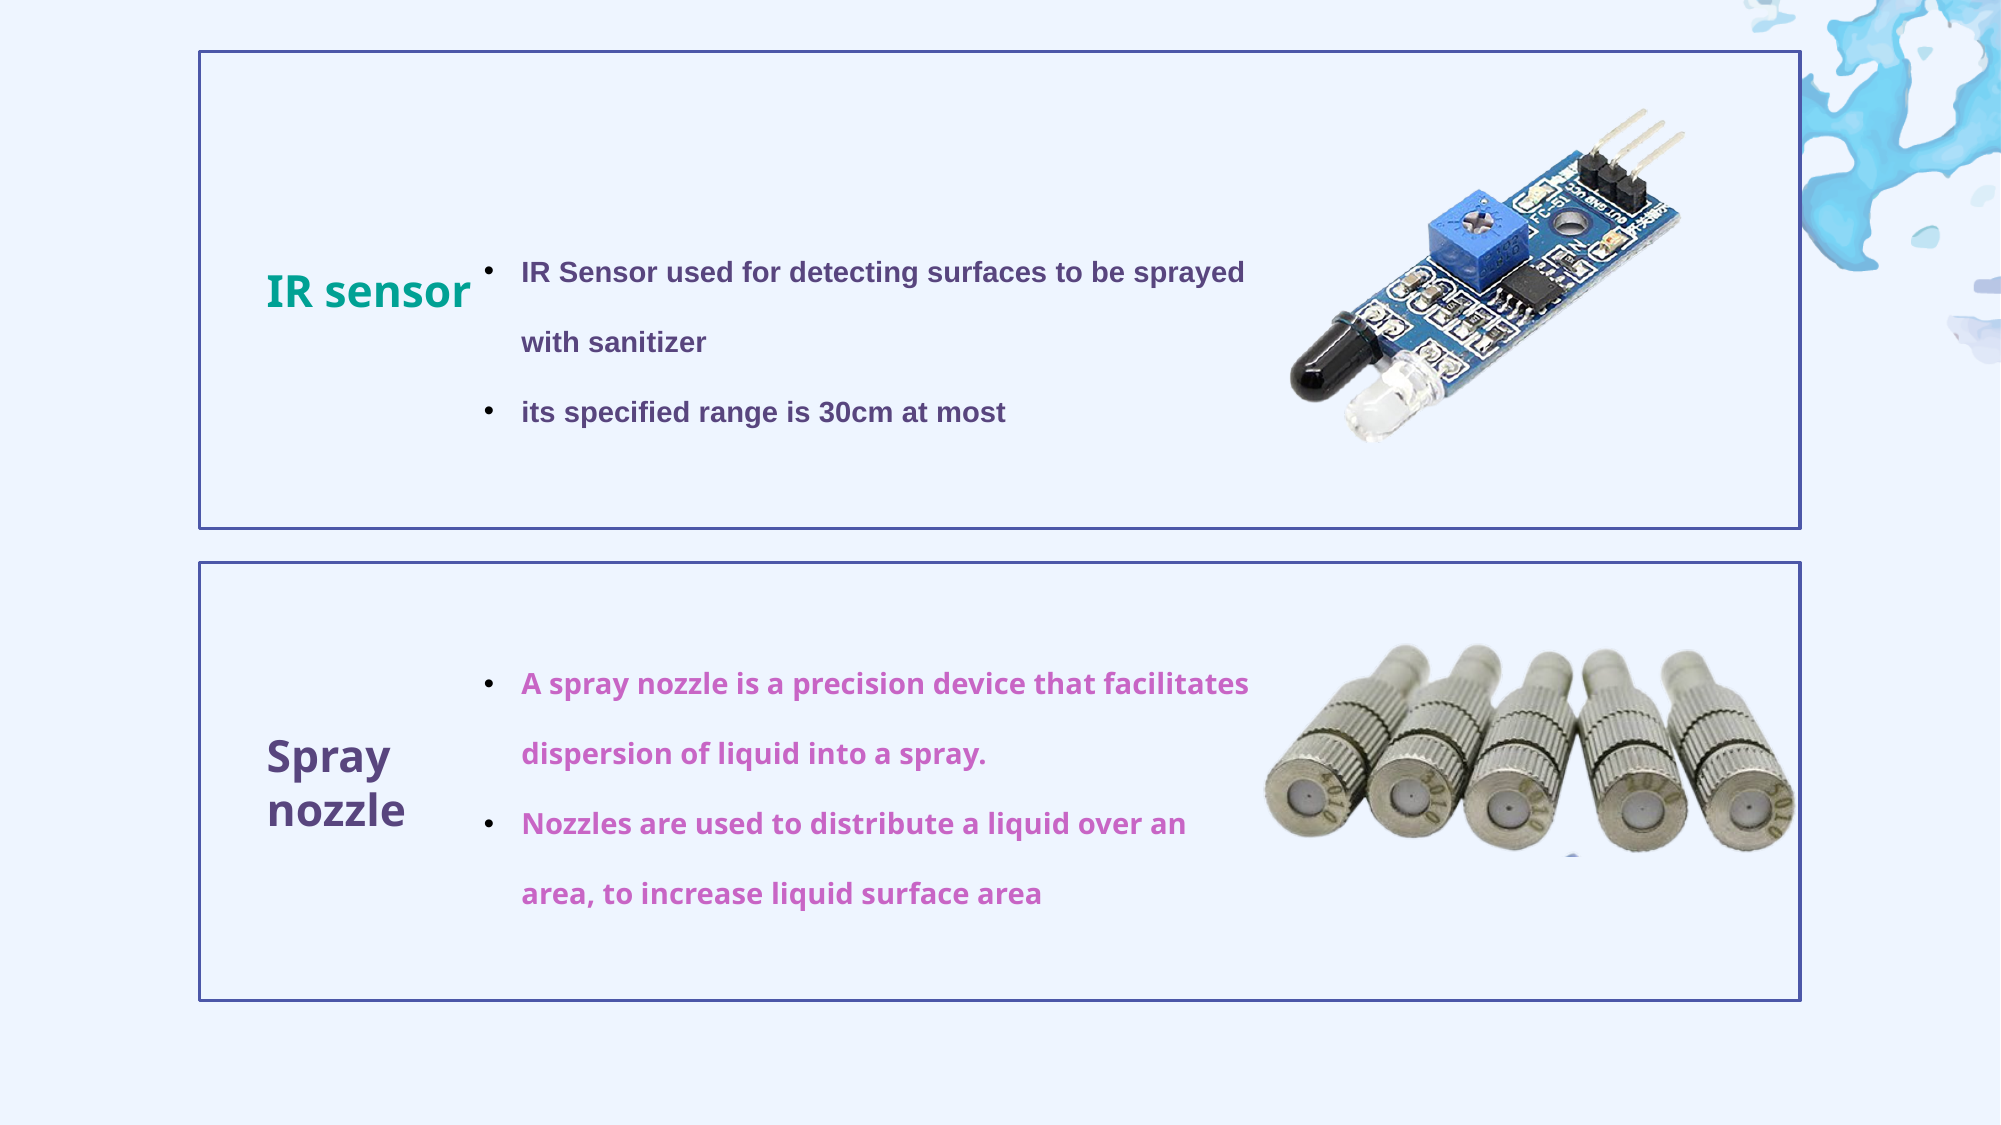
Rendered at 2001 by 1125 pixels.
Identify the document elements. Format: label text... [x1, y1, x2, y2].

picture [1222, 615, 1839, 857]
text_box Spray nozzle [246, 727, 443, 836]
text_box [199, 51, 1801, 529]
text_box IR sensor [246, 236, 443, 344]
text_box IR Sensor used for detecting surfaces to be sprayed with sanitizer its specified range is 30cm at most [443, 94, 1305, 552]
text_box Obstacle Avoidance Robot Using Arduino,International Journal of Engineering Research & Technology (IJERT).Issue - volume6 issue 13,year-2018. [1438, 0, 2001, 409]
text_box A spray nozzle is a precision device that facilitates dispersion of liquid into a spray. Nozzles are used to distribute a liquid over an area, to increase liquid surface area [443, 585, 1305, 956]
text_box [199, 562, 1801, 1001]
picture [1280, 68, 1702, 491]
